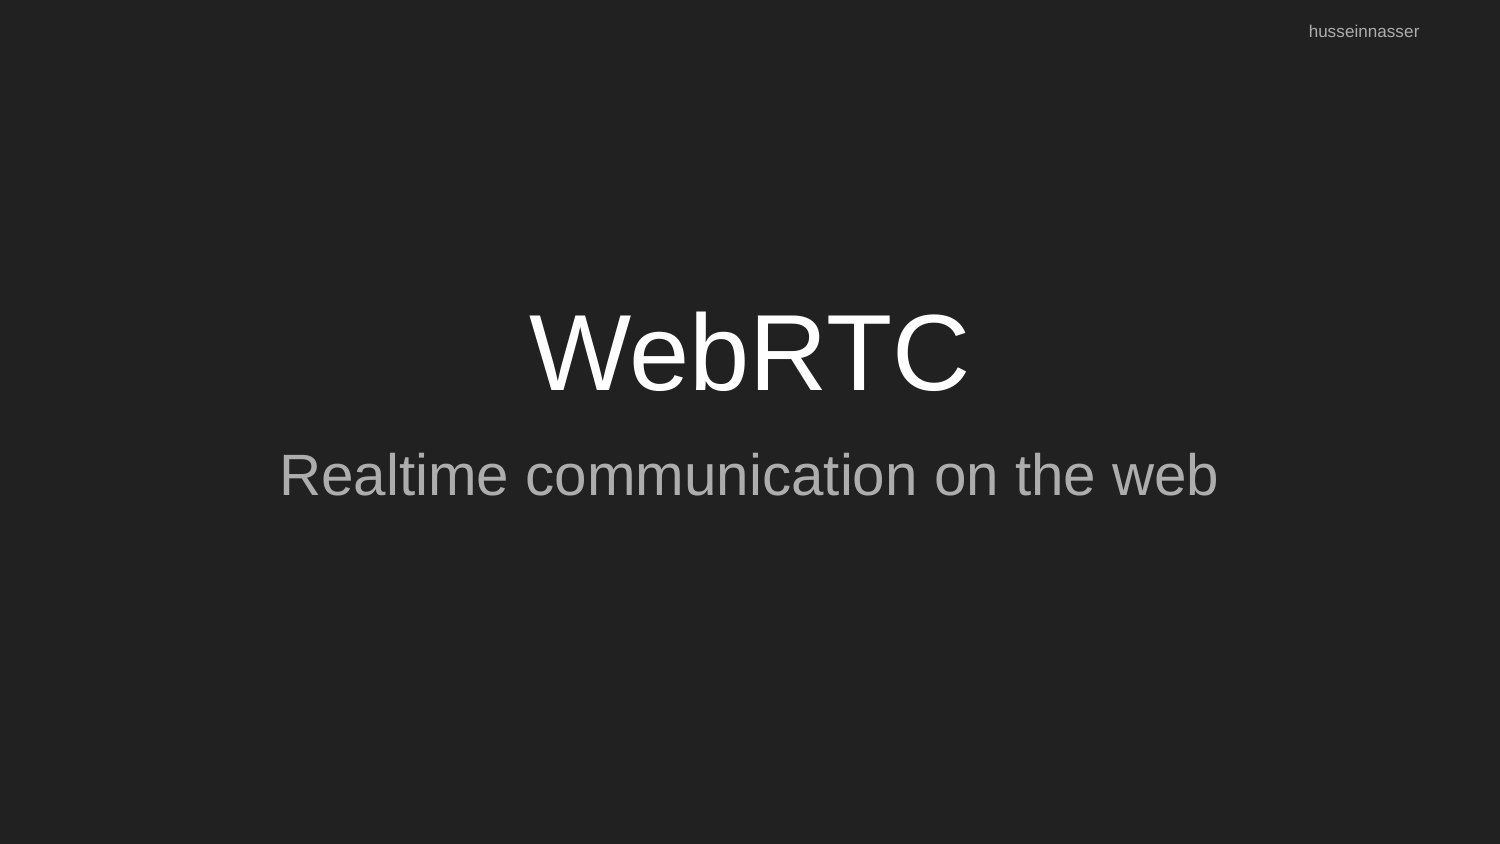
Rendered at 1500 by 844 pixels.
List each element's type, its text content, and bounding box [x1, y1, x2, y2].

subtitle Realtime communication on the web [51, 421, 1449, 552]
subtitle husseinnasser [1236, 11, 1492, 53]
title WebRTC [51, 90, 1449, 421]
